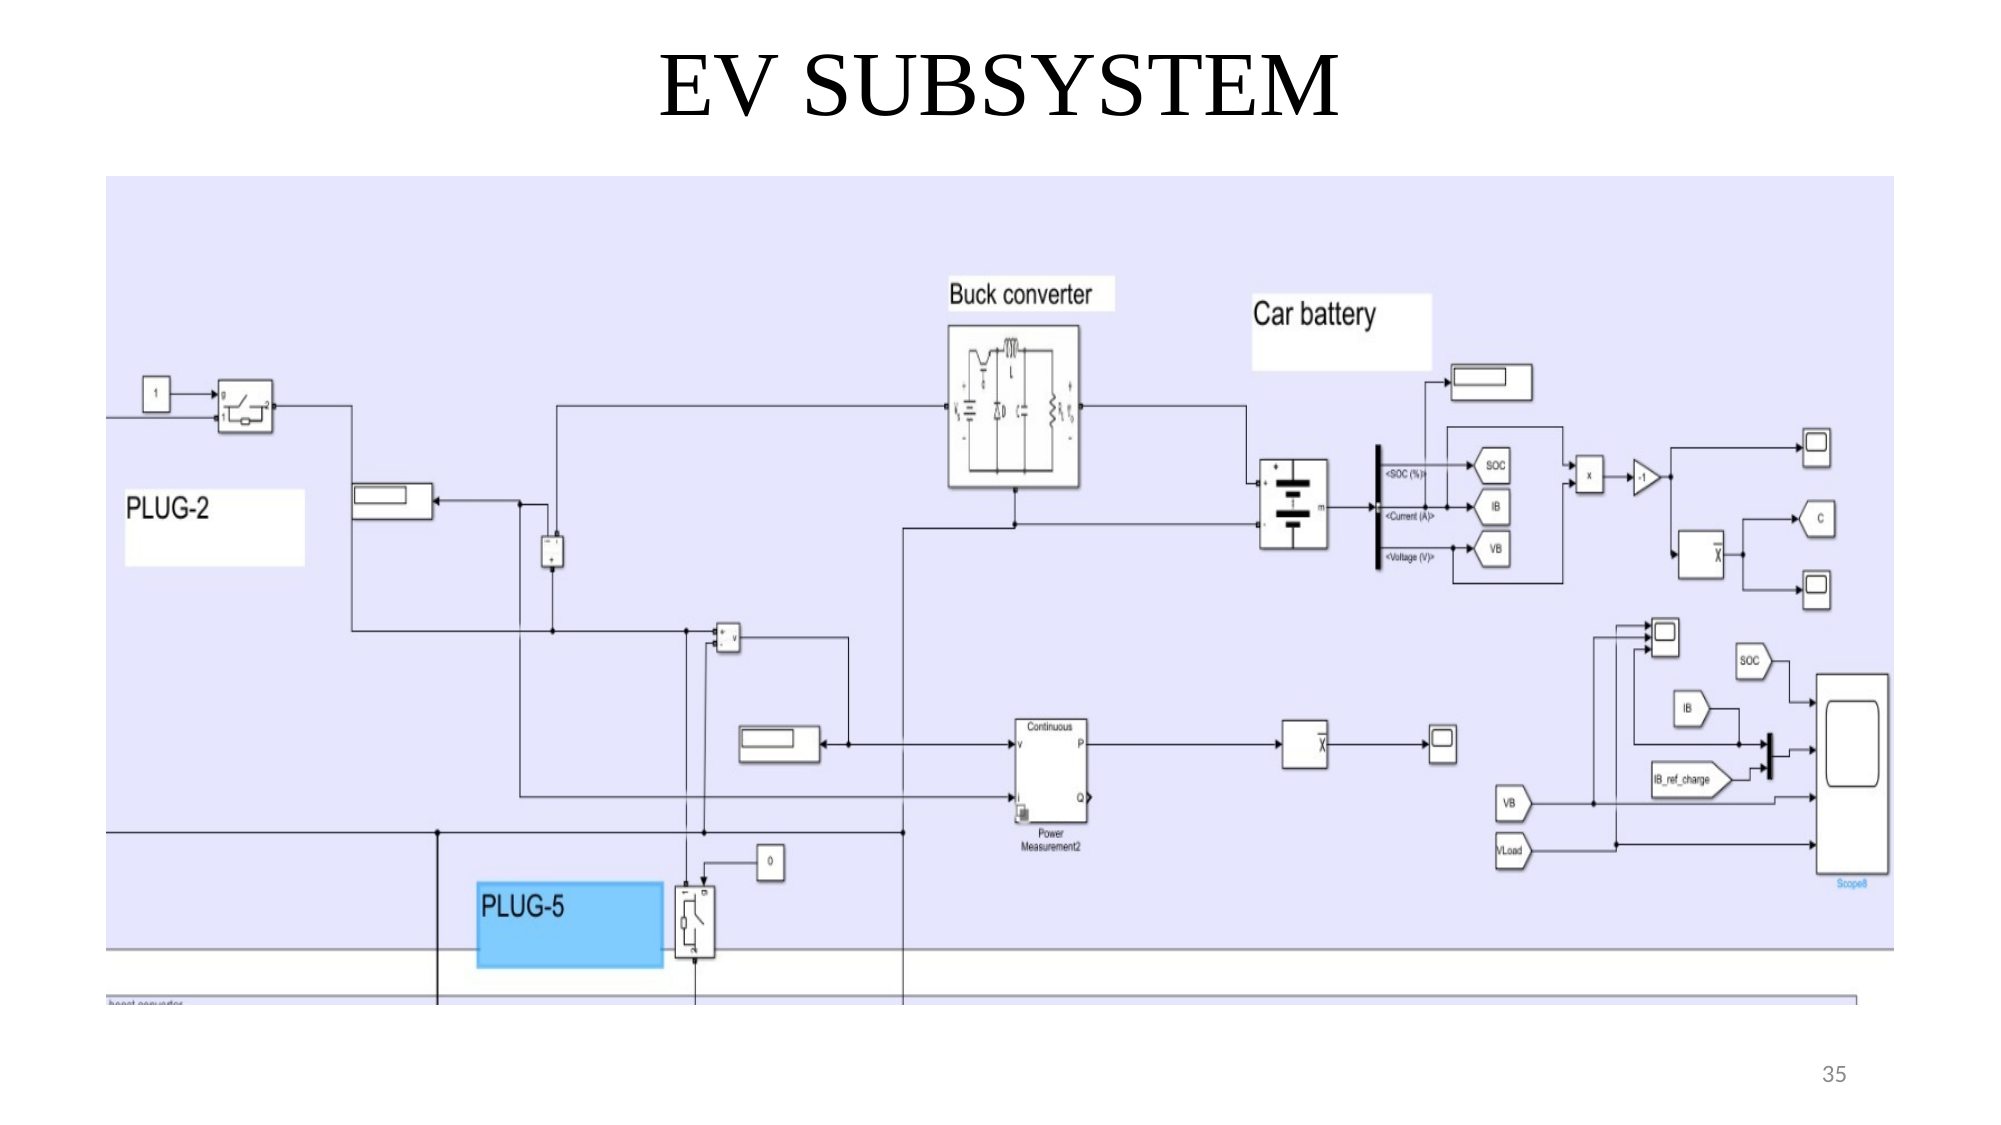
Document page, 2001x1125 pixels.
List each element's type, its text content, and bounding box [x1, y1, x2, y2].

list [106, 177, 1894, 1005]
slide_number 35 [1412, 1042, 1863, 1103]
title EV SUBSYSTEM [0, 0, 2000, 172]
